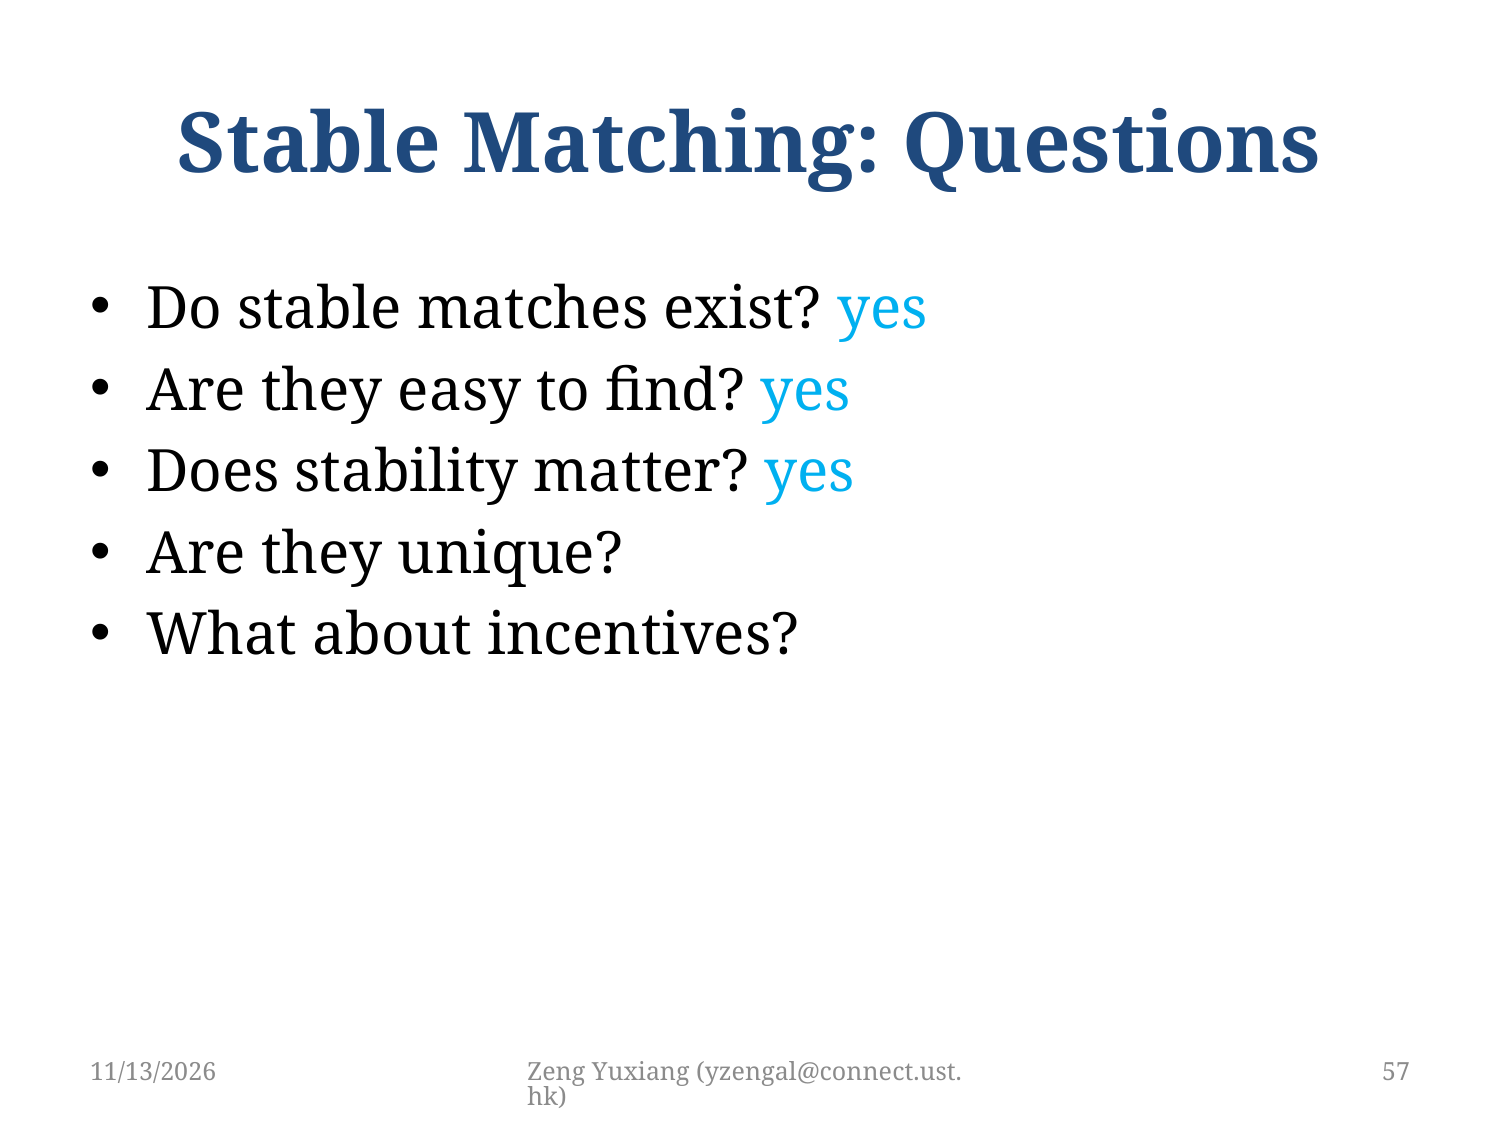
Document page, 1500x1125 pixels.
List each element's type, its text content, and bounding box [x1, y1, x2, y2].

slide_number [75, 1042, 425, 1103]
title Stable Matching: Questions [75, 45, 1425, 233]
footer Zeng Yuxiang (yzengal@connect.ust.hk) [512, 1042, 988, 1103]
slide_number 57 [1074, 1042, 1425, 1103]
list Do stable matches exist? yes Are they easy to find? yes Does stability matter? yes Are they unique? What about incentives? [75, 262, 1425, 1005]
